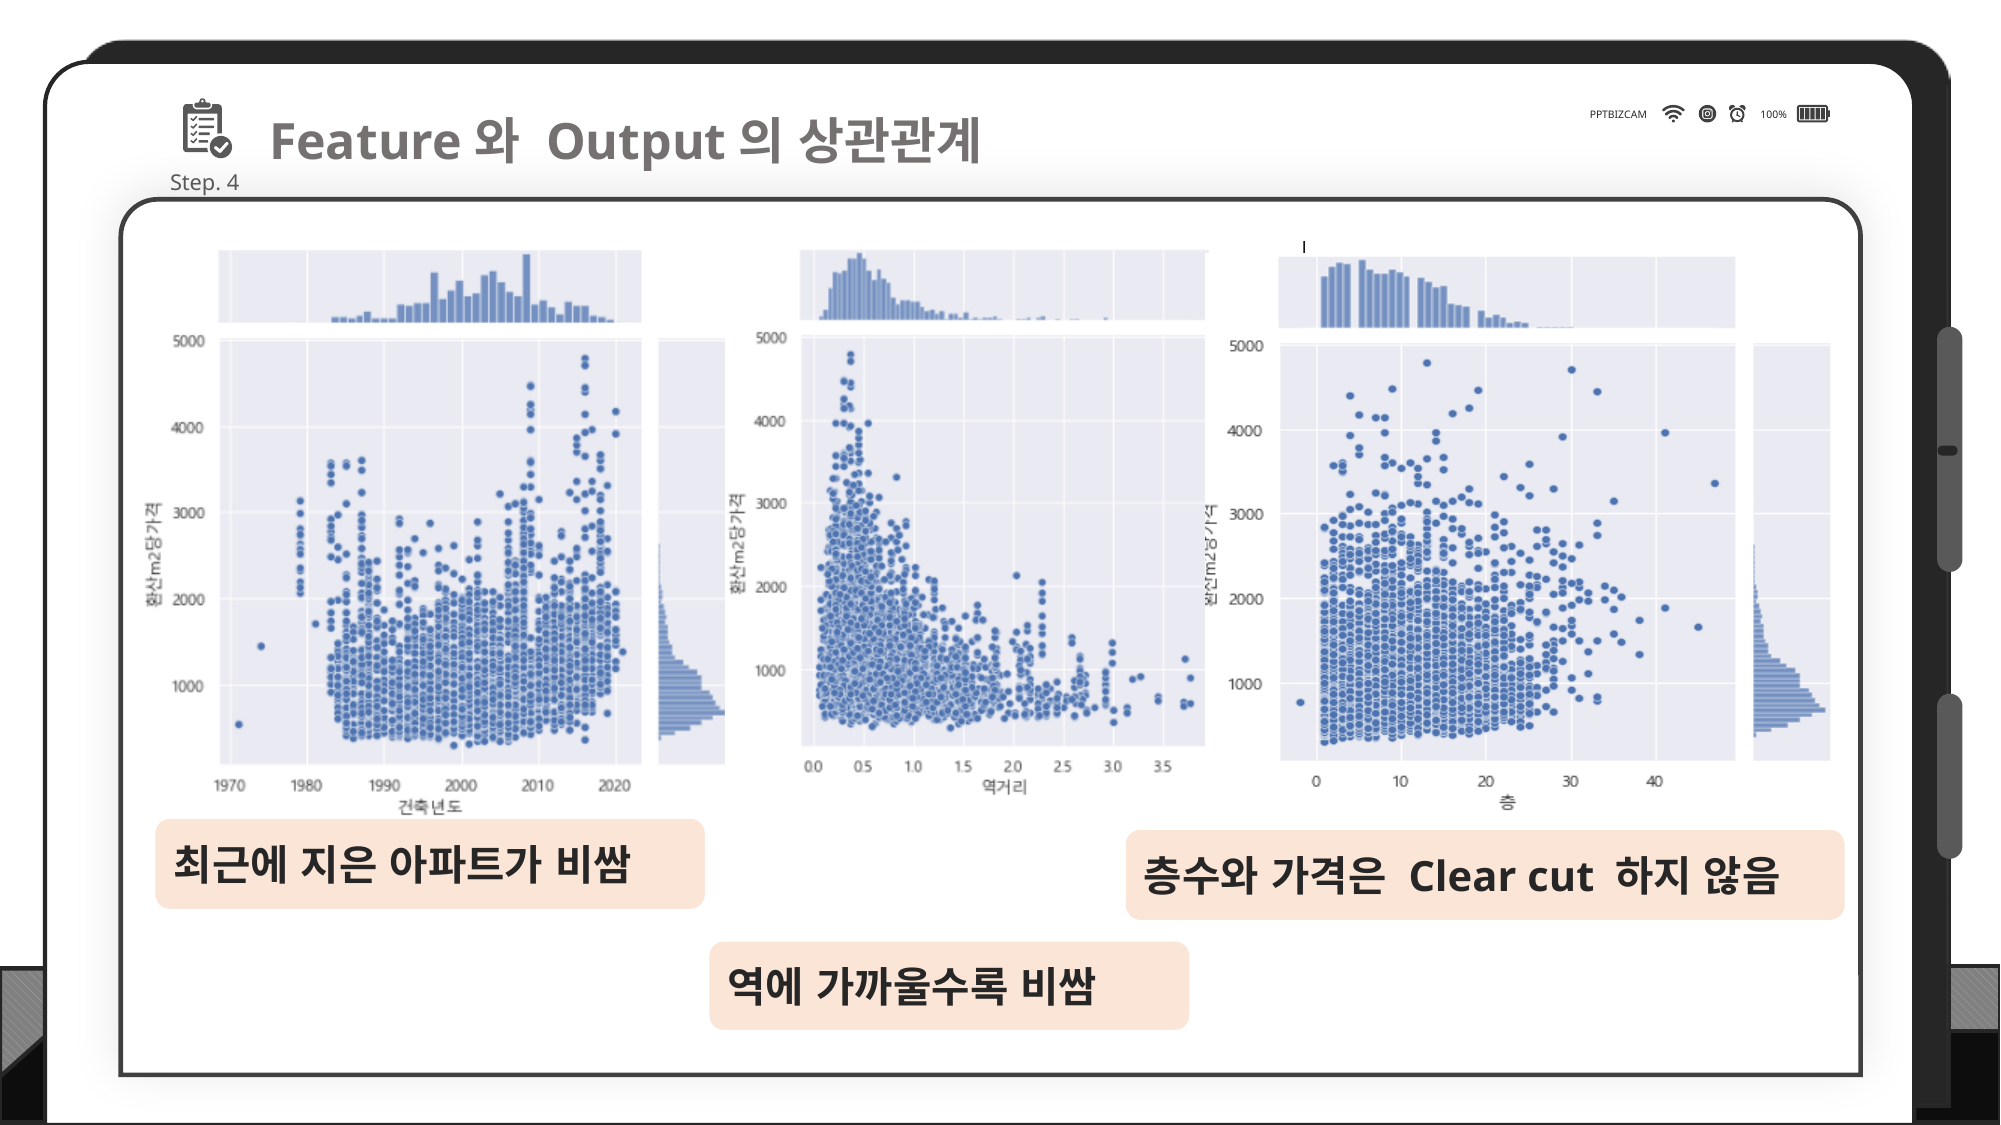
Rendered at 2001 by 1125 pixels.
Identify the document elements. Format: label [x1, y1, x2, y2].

text_box [0, 61, 2000, 1125]
picture [144, 241, 1835, 826]
text_box [154, 98, 255, 199]
